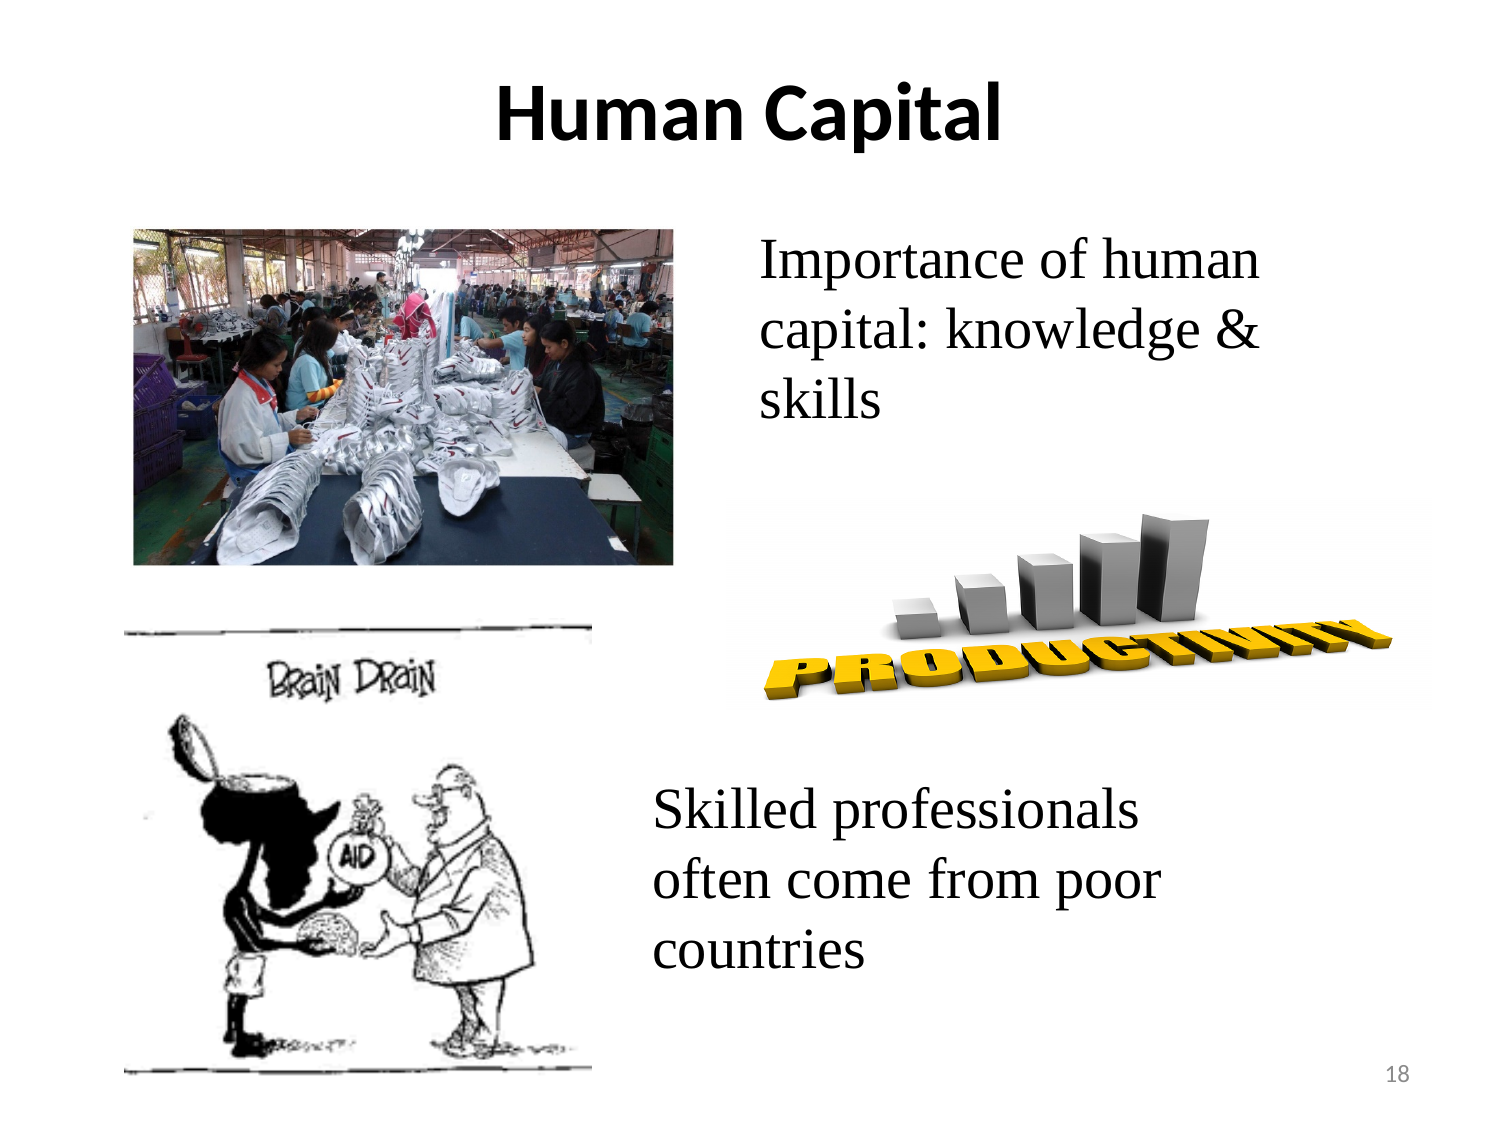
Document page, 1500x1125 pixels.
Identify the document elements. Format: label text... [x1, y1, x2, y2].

text_box Skilled professionals often come from poor countries [637, 762, 1213, 988]
picture [726, 497, 1433, 710]
picture [124, 618, 593, 1080]
text_box Importance of human capital: knowledge & skills [744, 212, 1408, 438]
title Human Capital [75, 39, 1425, 175]
slide_number 18 [1074, 1042, 1425, 1103]
picture [130, 225, 676, 568]
